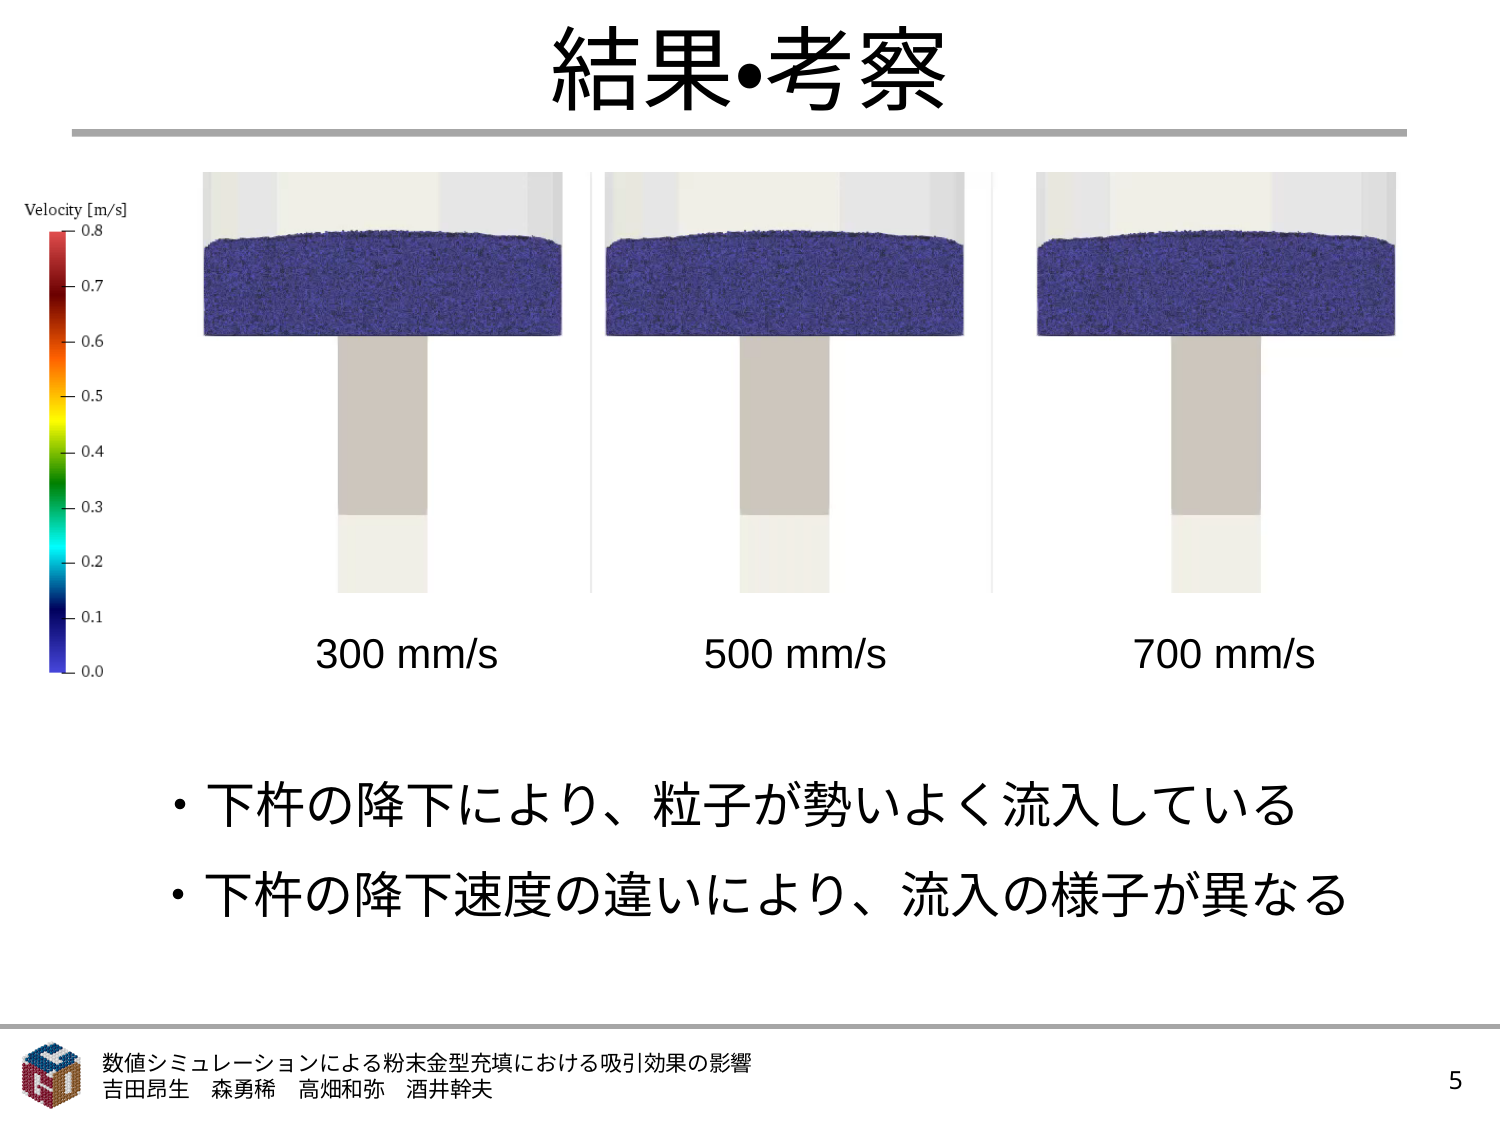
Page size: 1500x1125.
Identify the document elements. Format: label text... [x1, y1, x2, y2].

text_box 500 mm/s [596, 625, 994, 685]
picture [5, 171, 141, 685]
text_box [186, 171, 1454, 594]
text_box ・下杵の降下速度の違いにより、流入の様子が異なる [138, 856, 1452, 932]
title 結果・考察 [0, 0, 1500, 131]
text_box 300 mm/s [217, 625, 596, 685]
text_box 700 mm/s [994, 625, 1454, 685]
text_box ・下杵の降下により、粒子が勢いよく流入している [140, 766, 1454, 841]
picture [21, 1040, 81, 1109]
